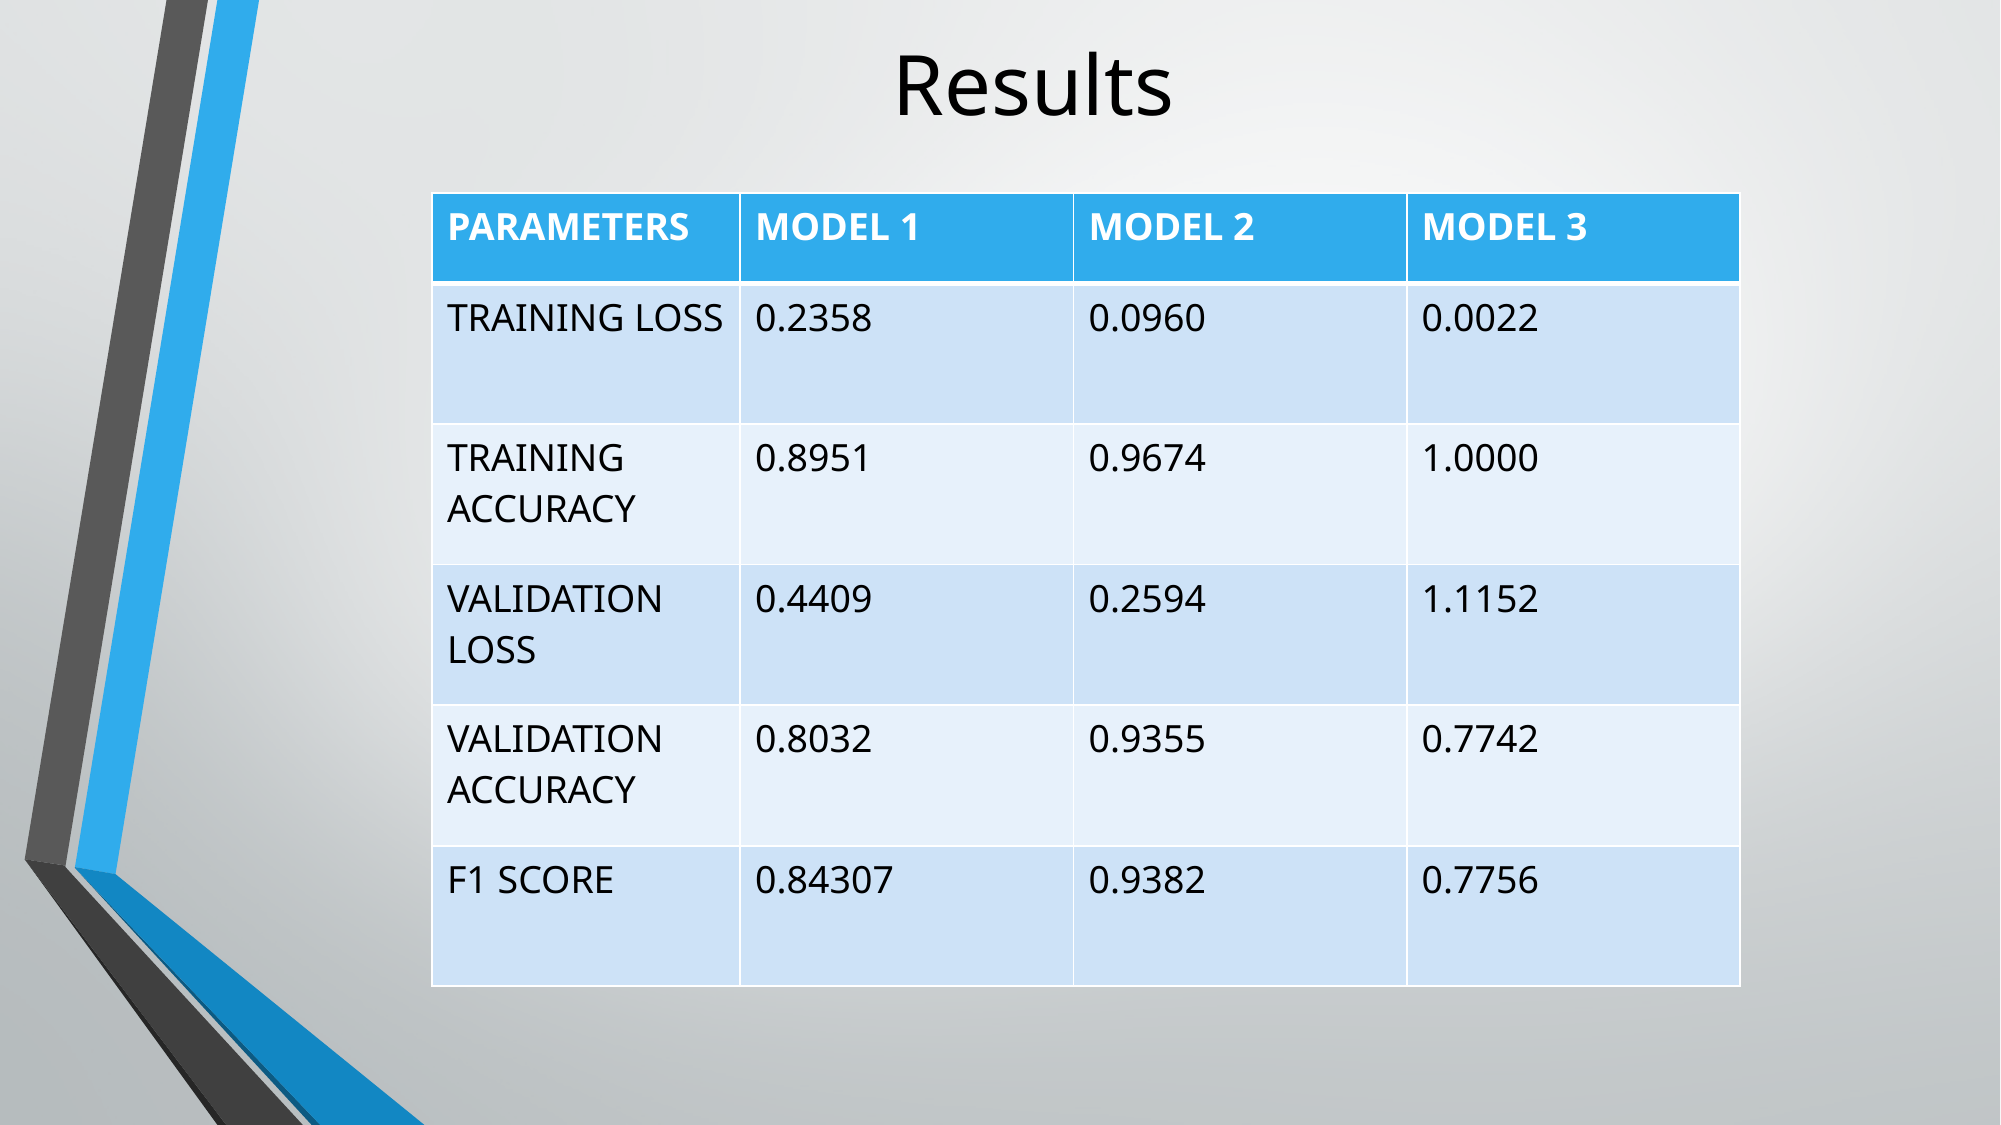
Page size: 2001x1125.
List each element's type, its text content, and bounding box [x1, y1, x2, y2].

table_cell 0.0022 [1408, 286, 1739, 423]
table_cell VALIDATION ACCURACY [433, 706, 739, 845]
title Results [212, 0, 1856, 165]
table_cell F1 SCORE [433, 847, 739, 985]
table_cell TRAINING ACCURACY [433, 425, 739, 564]
table_cell 0.8032 [741, 706, 1073, 845]
table_cell 0.2594 [1074, 565, 1406, 704]
table_cell 0.0960 [1074, 286, 1406, 423]
table_cell 0.9674 [1074, 425, 1406, 564]
table_cell TRAINING LOSS [433, 286, 739, 423]
table_header MODEL 1 [741, 194, 1073, 281]
table_cell 0.4409 [741, 565, 1073, 704]
table_header MODEL 2 [1074, 194, 1406, 281]
table_cell 0.84307 [741, 847, 1073, 985]
table_cell 0.7742 [1408, 706, 1739, 845]
table_cell VALIDATION LOSS [433, 565, 739, 704]
table_cell 0.2358 [741, 286, 1073, 423]
table_cell 0.9355 [1074, 706, 1406, 845]
table_cell 0.7756 [1408, 847, 1739, 985]
table_cell 0.9382 [1074, 847, 1406, 985]
table_header PARAMETERS [433, 194, 739, 281]
table_cell 1.0000 [1408, 425, 1739, 564]
table_cell 1.1152 [1408, 565, 1739, 704]
table_cell 0.8951 [741, 425, 1073, 564]
table_header MODEL 3 [1408, 194, 1739, 281]
